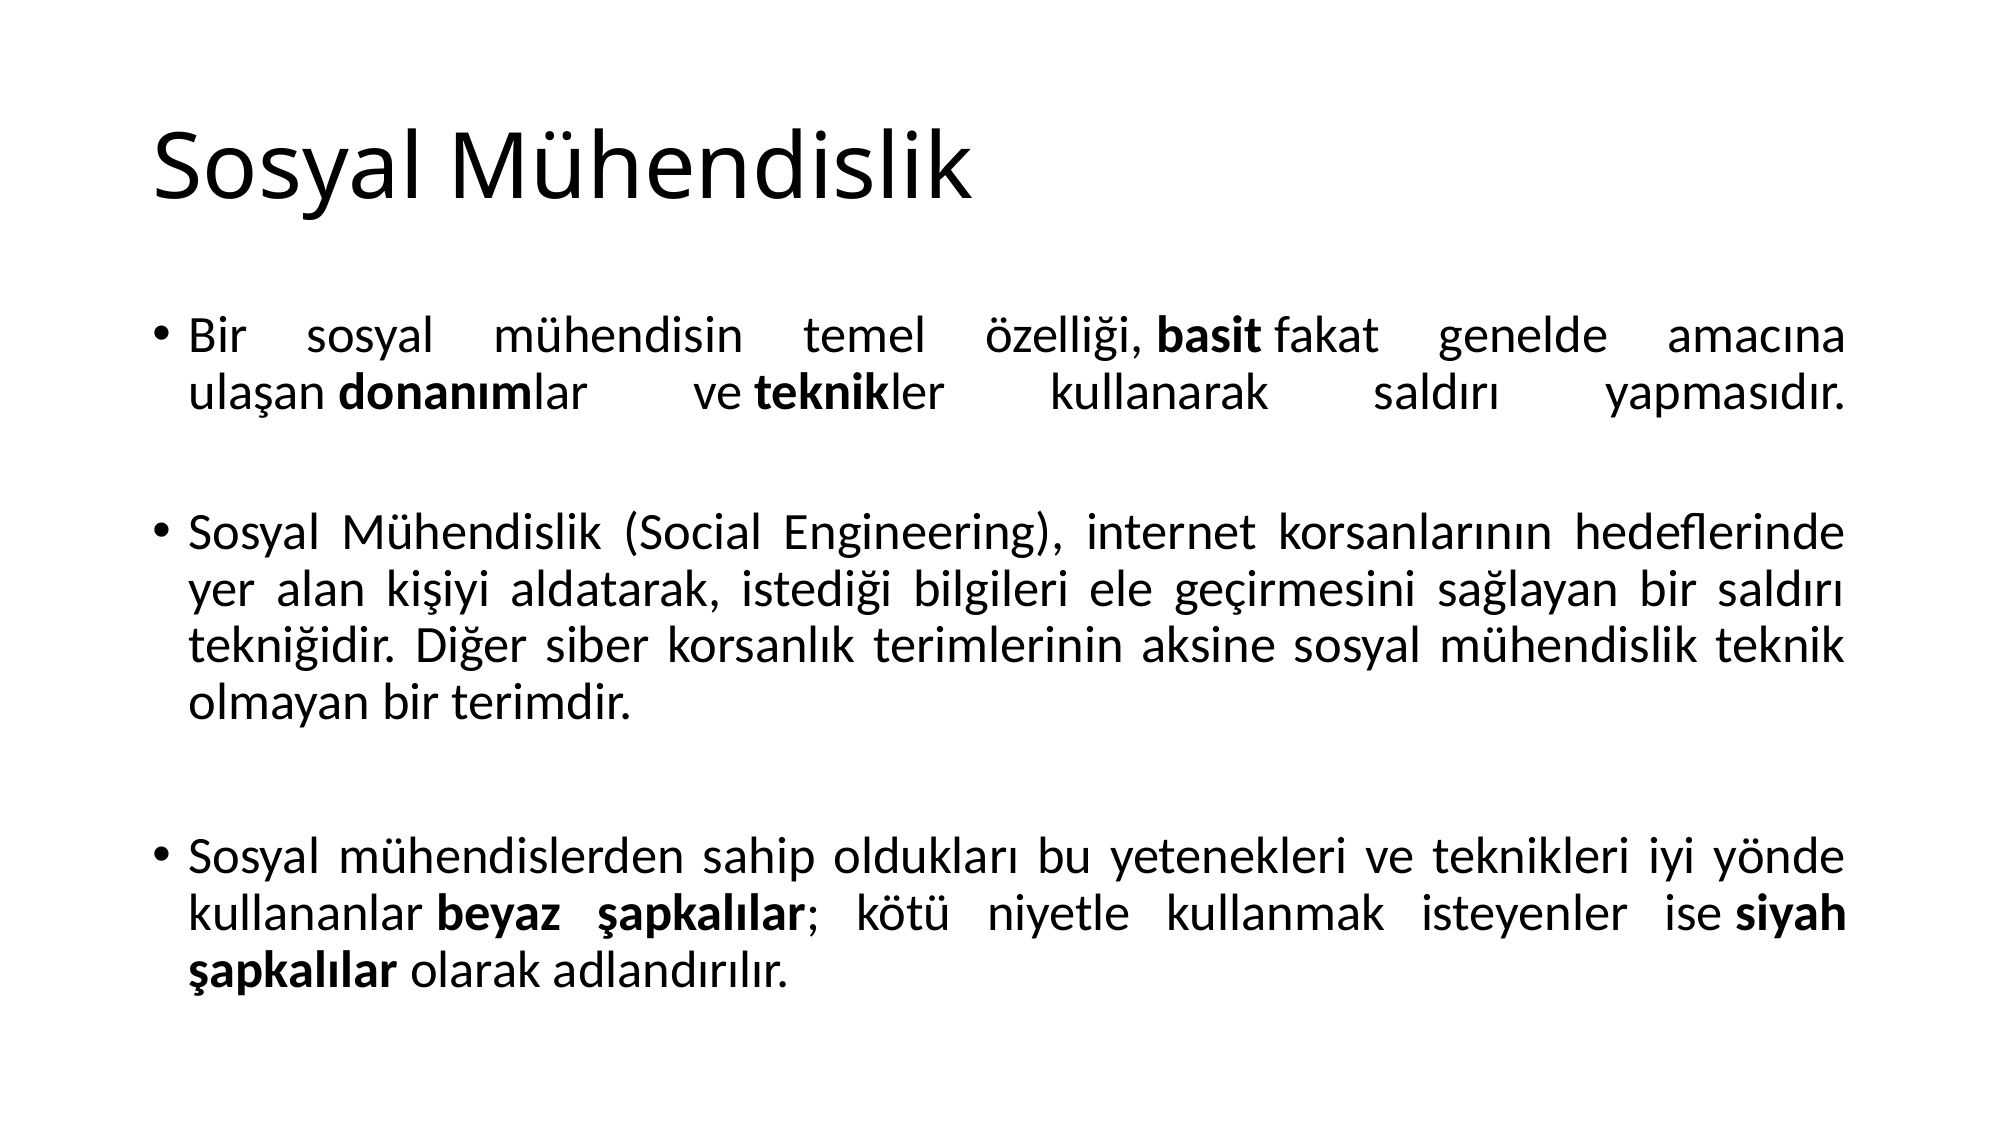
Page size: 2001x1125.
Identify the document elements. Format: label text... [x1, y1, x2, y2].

title Sosyal Mühendislik [137, 59, 1863, 278]
list Bir sosyal mühendisin temel özelliği, basit fakat genelde amacına ulaşan donanımlar ve teknikler kullanarak saldırı yapmasıdır. Sosyal Mühendislik (Social Engineering), internet korsanlarının hedeflerinde yer alan kişiyi aldatarak, istediği bilgileri ele geçirmesini sağlayan bir saldırı tekniğidir. Diğer siber korsanlık terimlerinin aksine sosyal mühendislik teknik olmayan bir terimdir. Sosyal mühendislerden sahip oldukları bu yetenekleri ve teknikleri iyi yönde kullananlar beyaz şapkalılar; kötü niyetle kullanmak isteyenler ise siyah şapkalılar olarak adlandırılır. [137, 299, 1863, 1014]
